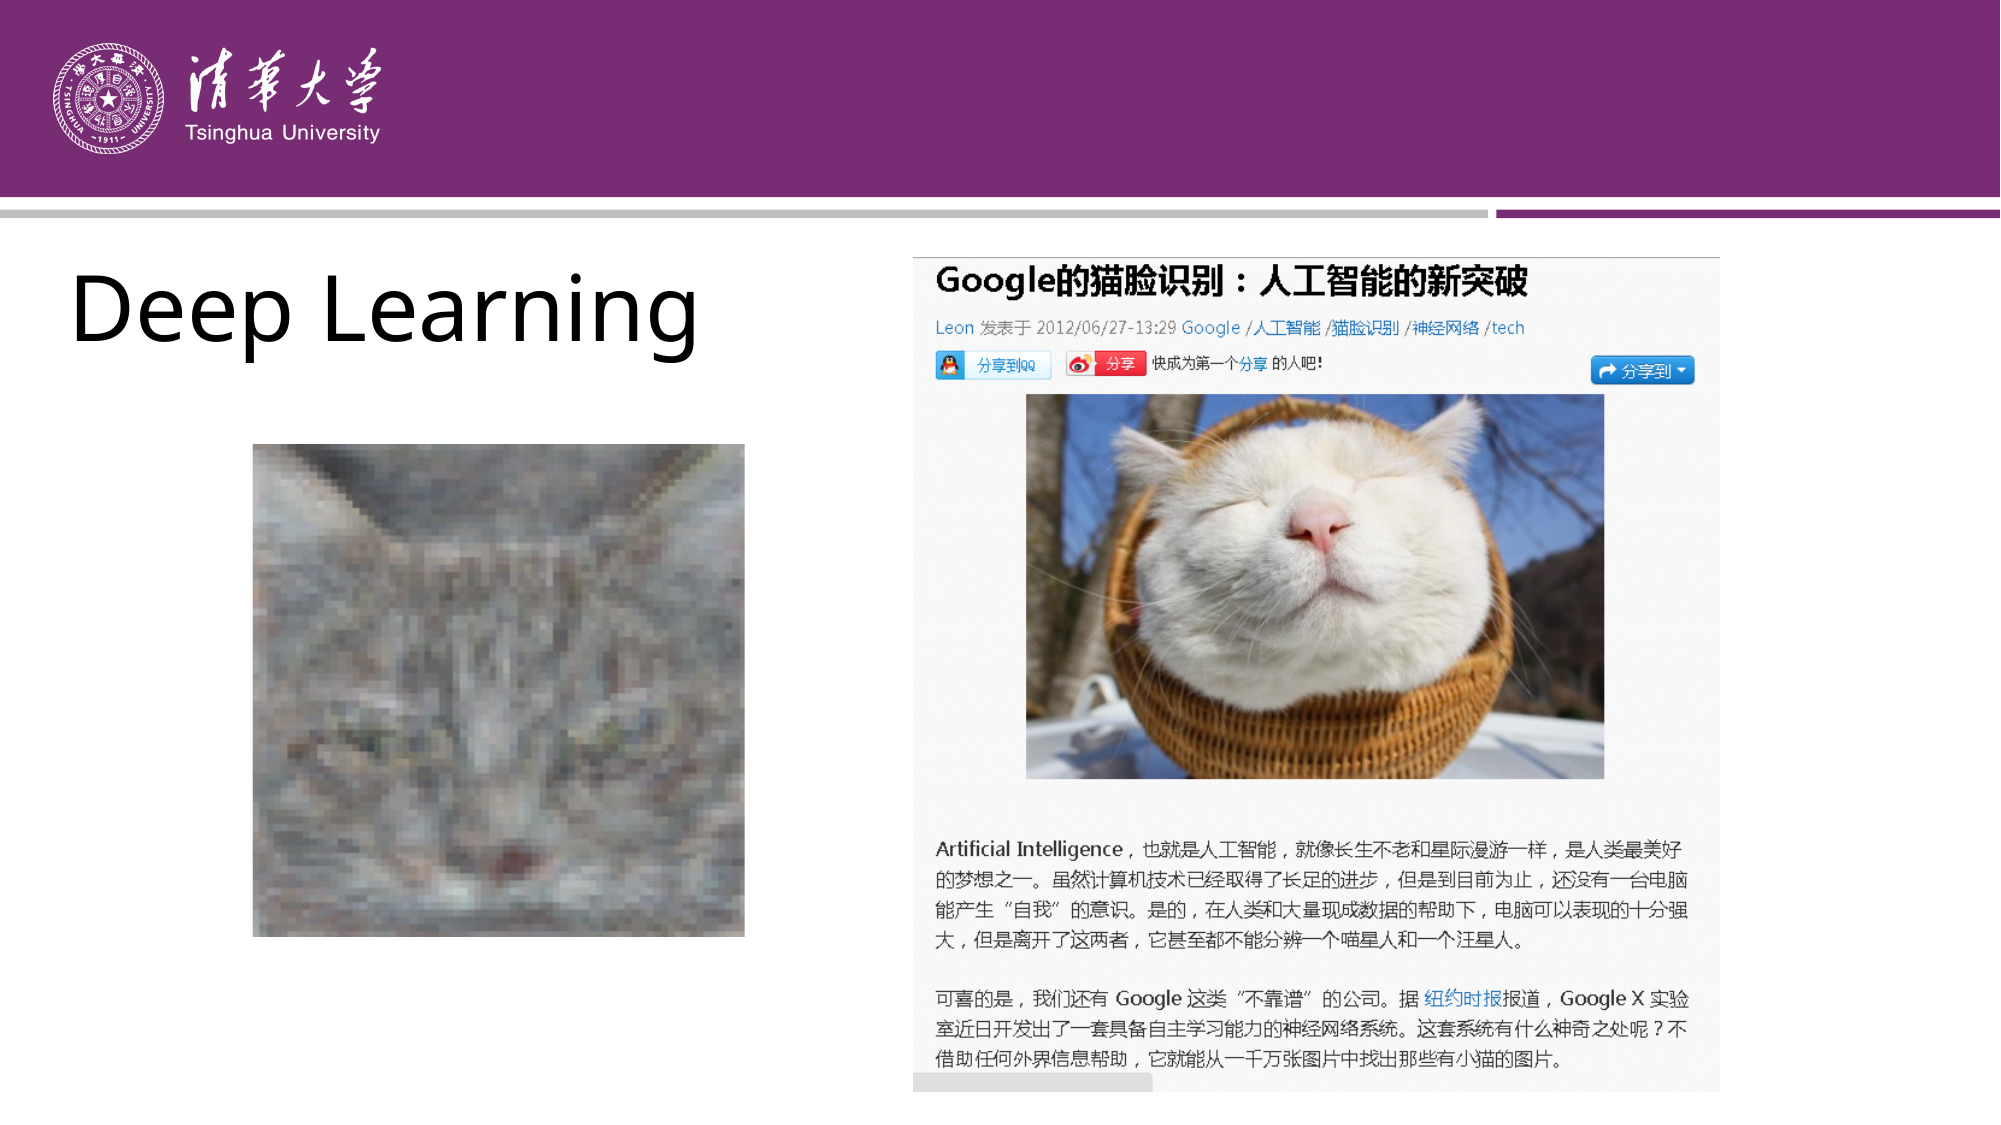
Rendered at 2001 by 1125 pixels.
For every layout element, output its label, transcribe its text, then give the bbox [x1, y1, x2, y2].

picture [252, 443, 745, 937]
picture [53, 43, 381, 154]
text_box [0, 209, 1489, 219]
picture [913, 257, 1720, 1093]
title 提纲： 1 大 [137, 198, 1863, 278]
text_box Deep Learning [53, 218, 1404, 406]
text_box [0, 0, 2000, 198]
text_box [1495, 209, 2000, 219]
